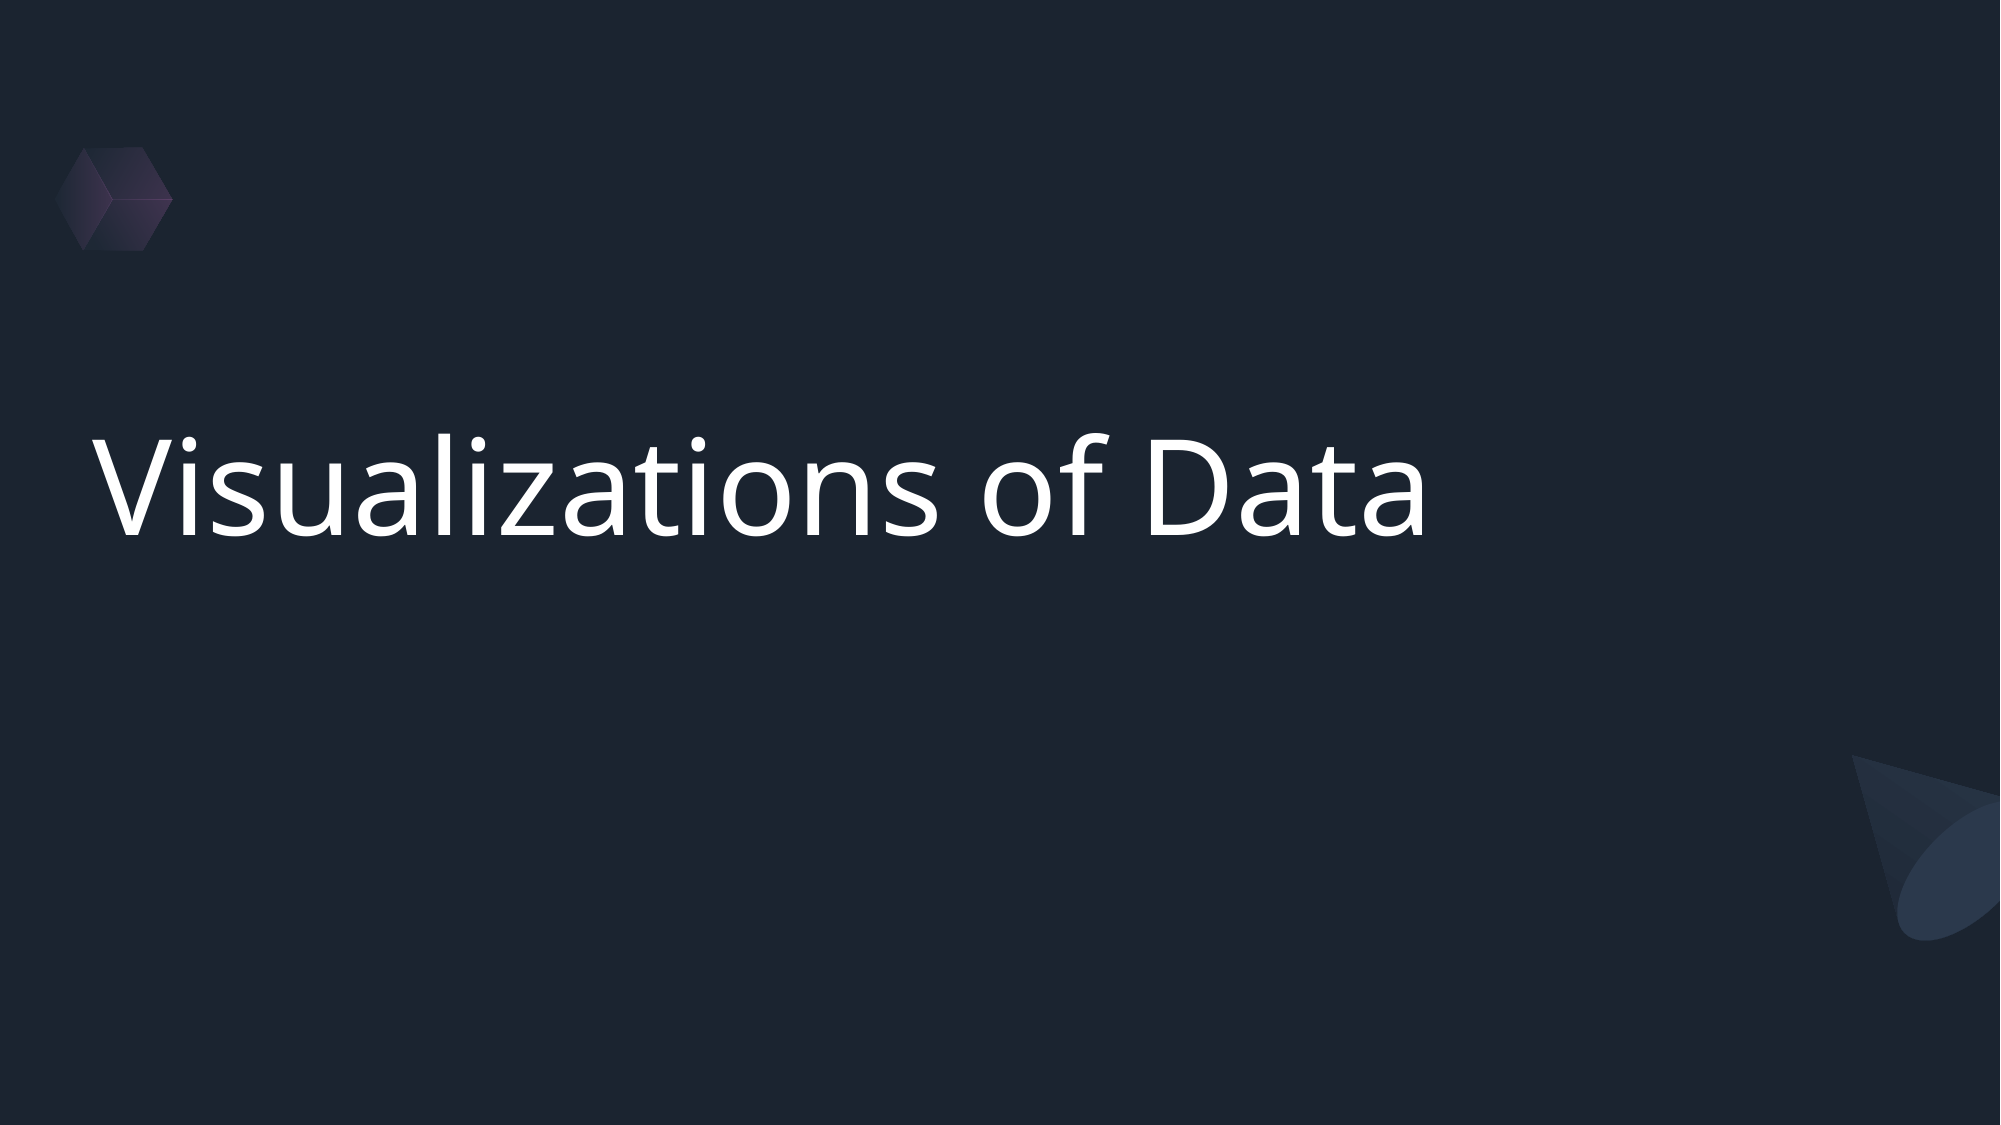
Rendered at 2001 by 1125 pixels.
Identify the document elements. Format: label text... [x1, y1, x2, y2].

title Visualizations of Data [92, 77, 1910, 563]
